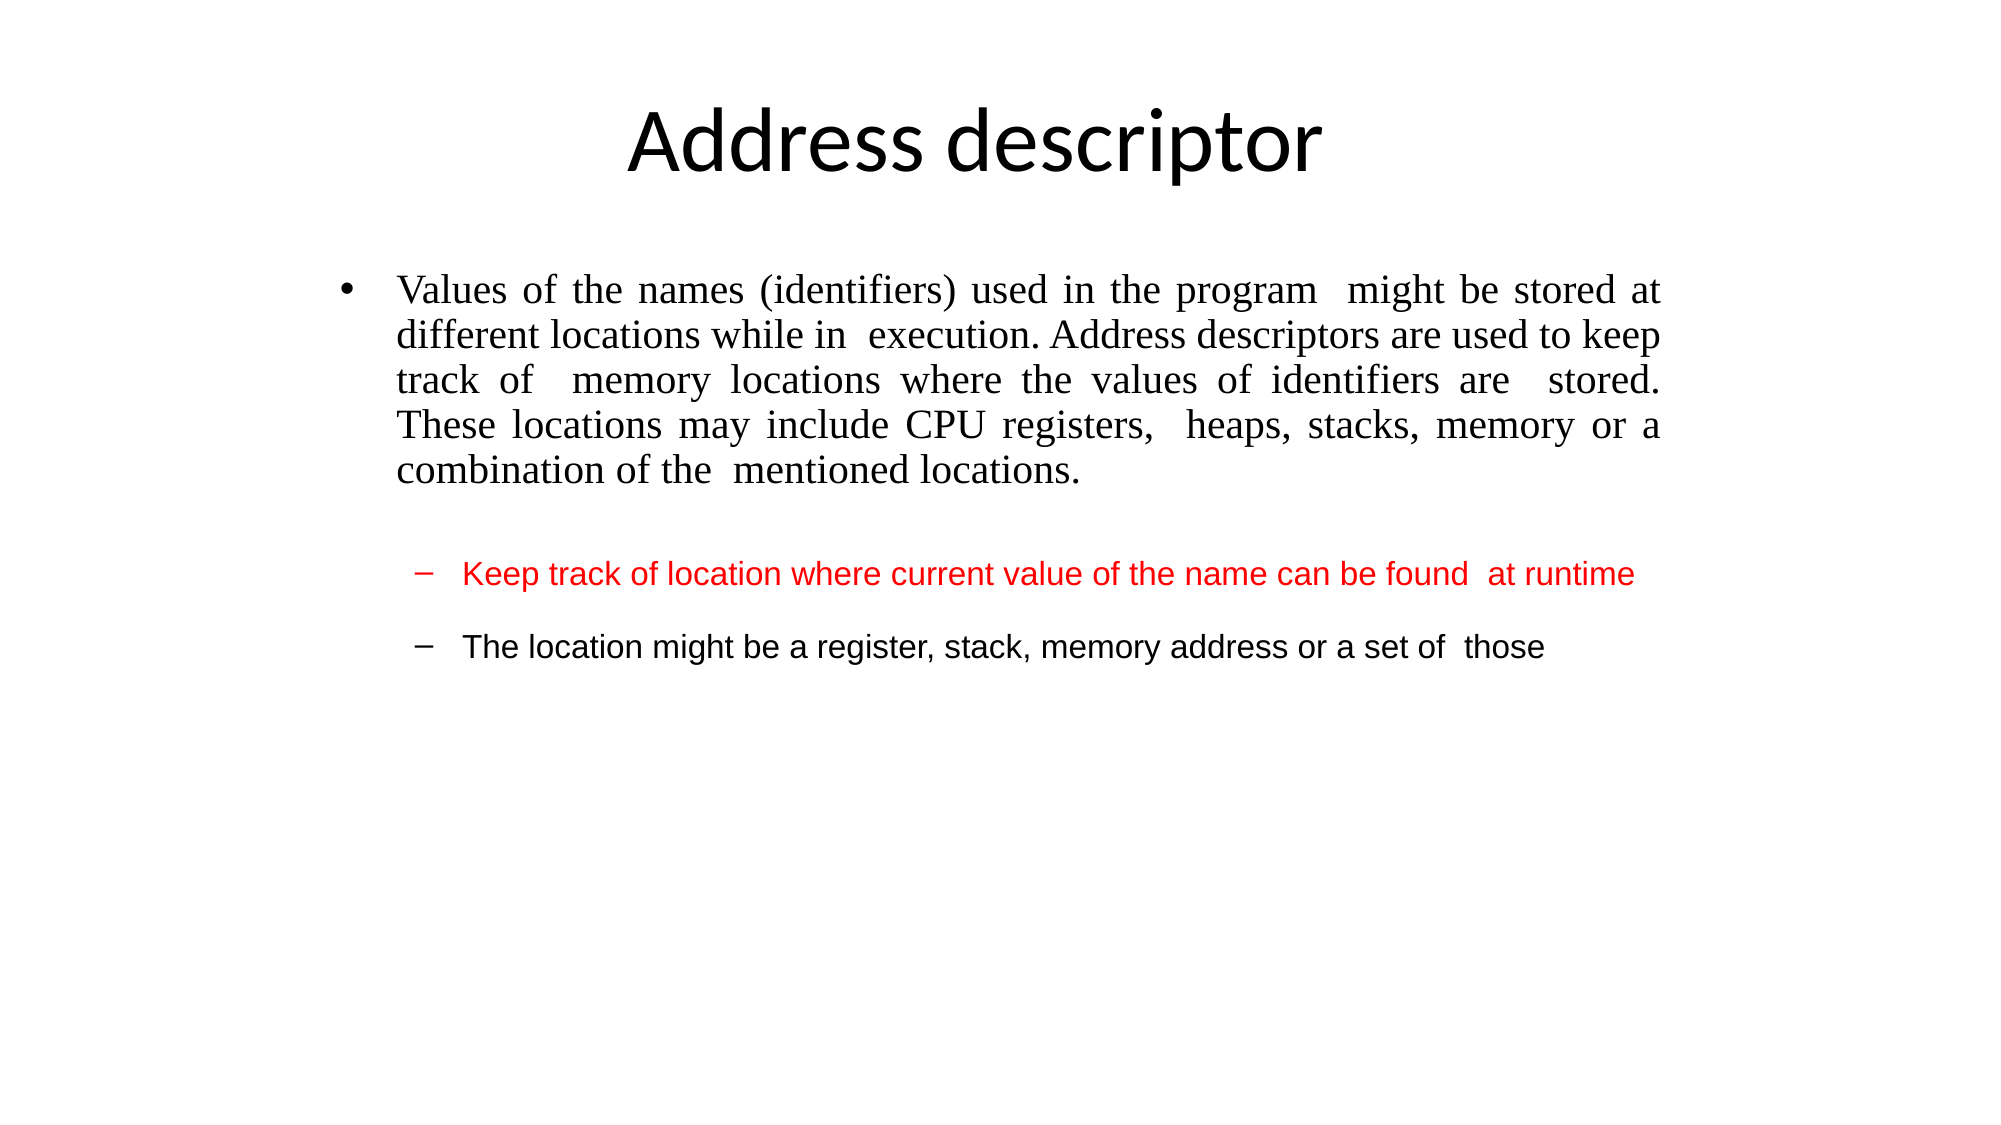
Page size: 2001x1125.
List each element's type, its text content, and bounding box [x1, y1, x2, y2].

text_box Values of the names (identifiers) used in the program might be stored at different locations while in execution. Address descriptors are used to keep track of memory locations where the values of identifiers are stored. These locations may include CPU registers, heaps, stacks, memory or a combination of the mentioned locations. Keep track of location where current value of the name can be found at runtime The location might be a register, stack, memory address or a set of those [338, 259, 1663, 664]
title Address descriptor [625, 38, 1375, 229]
